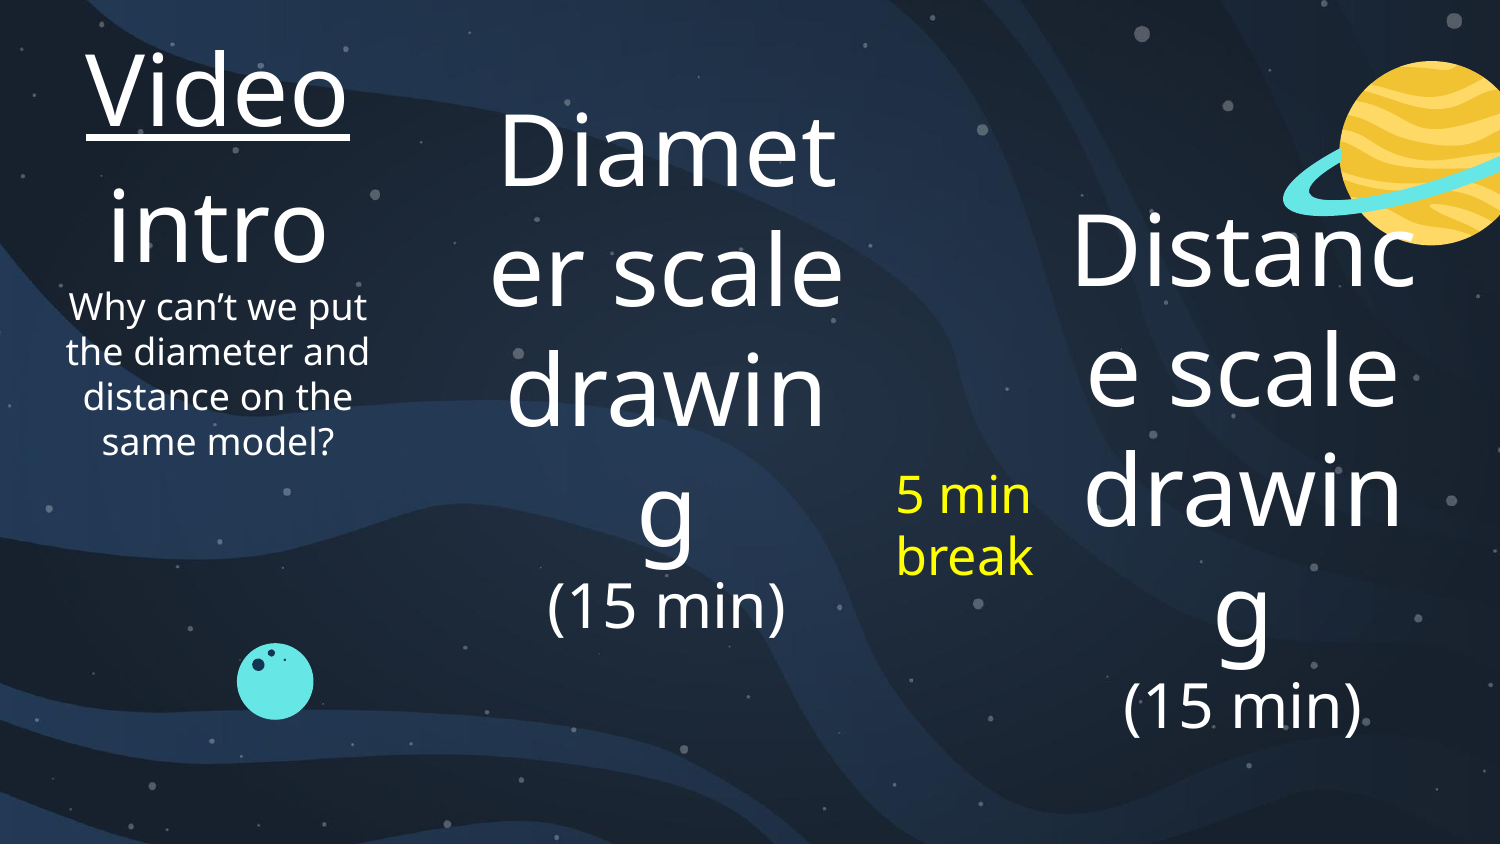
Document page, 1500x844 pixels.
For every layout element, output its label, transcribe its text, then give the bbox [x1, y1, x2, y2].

title Distance scale drawing (15 min) [1040, 315, 1447, 756]
title Video intro Why can’t we put the diameter and distance on the same model? [38, 20, 398, 478]
title Diameter scale drawing (15 min) [464, 187, 870, 656]
picture [0, 0, 1500, 844]
text_box 1.5 [1387, 232, 1412, 241]
picture [1310, 164, 1350, 200]
text_box 5 min break [880, 445, 1087, 601]
